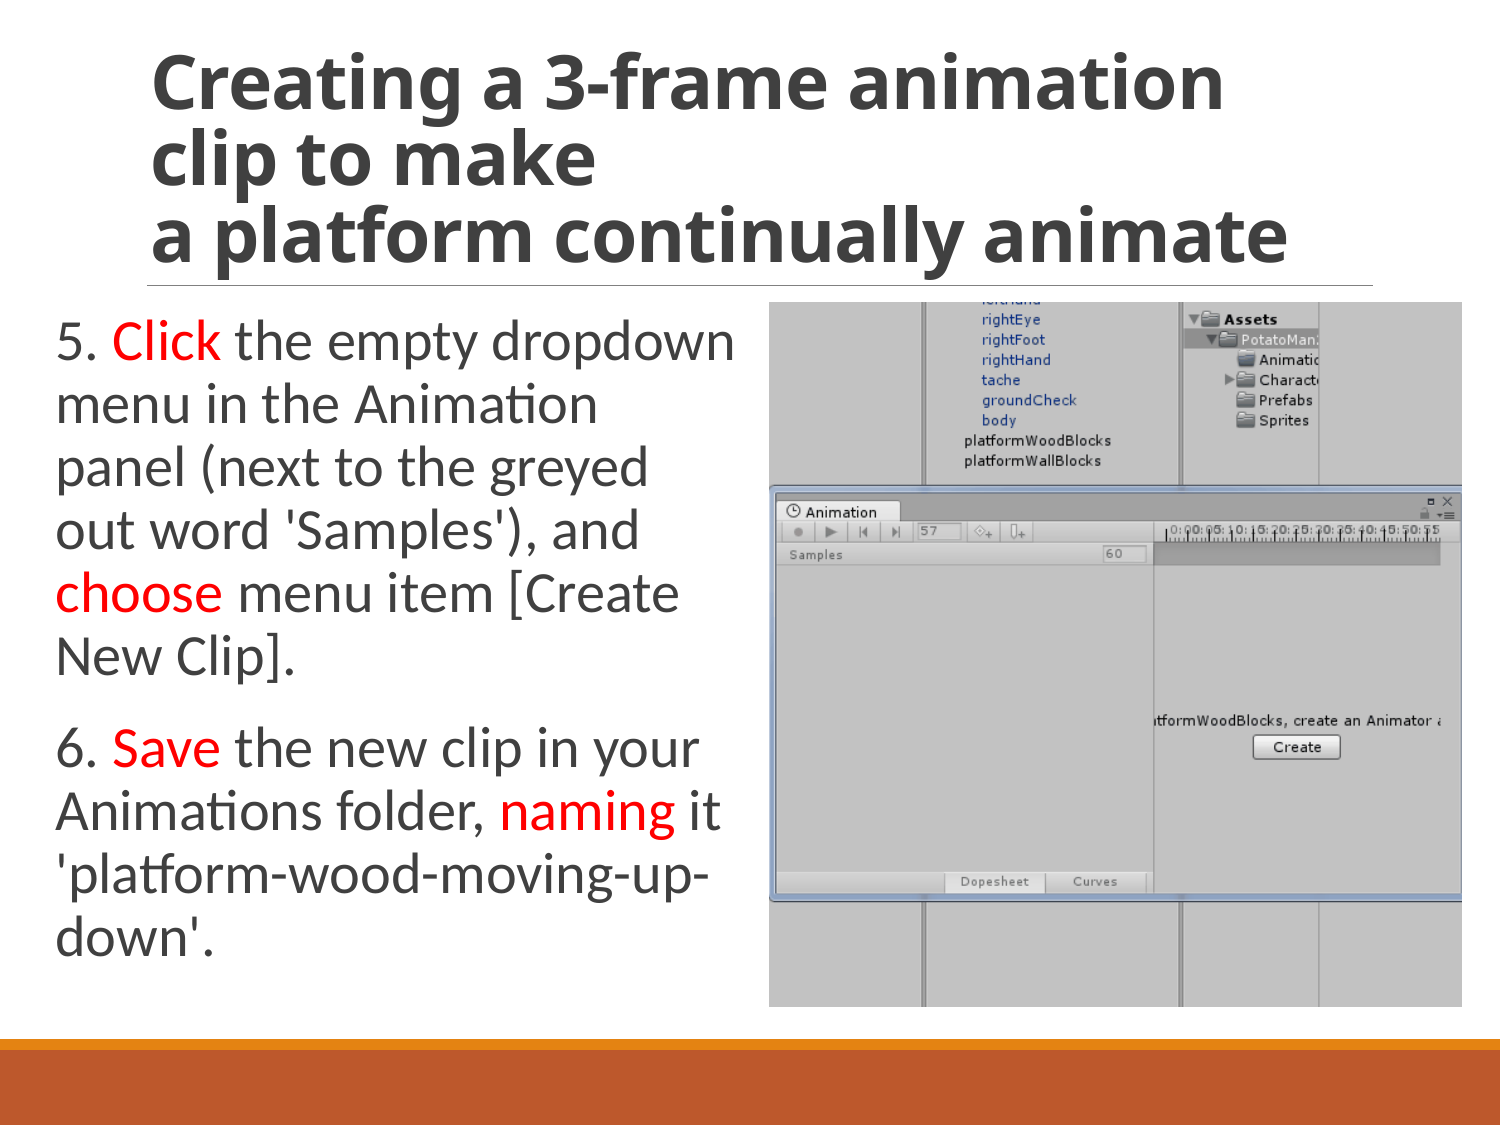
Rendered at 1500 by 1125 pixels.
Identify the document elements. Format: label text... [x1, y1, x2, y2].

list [769, 302, 1463, 1007]
title Creating a 3-frame animation clip to make a platform continually animate [135, 47, 1373, 285]
list 5. Click the empty dropdown menu in the Animation panel (next to the greyed out word 'Samples'), and choose menu item [Create New Clip]. 6. Save the new clip in your Animations folder, naming it 'platform-wood-moving-up-down'. [40, 302, 743, 963]
